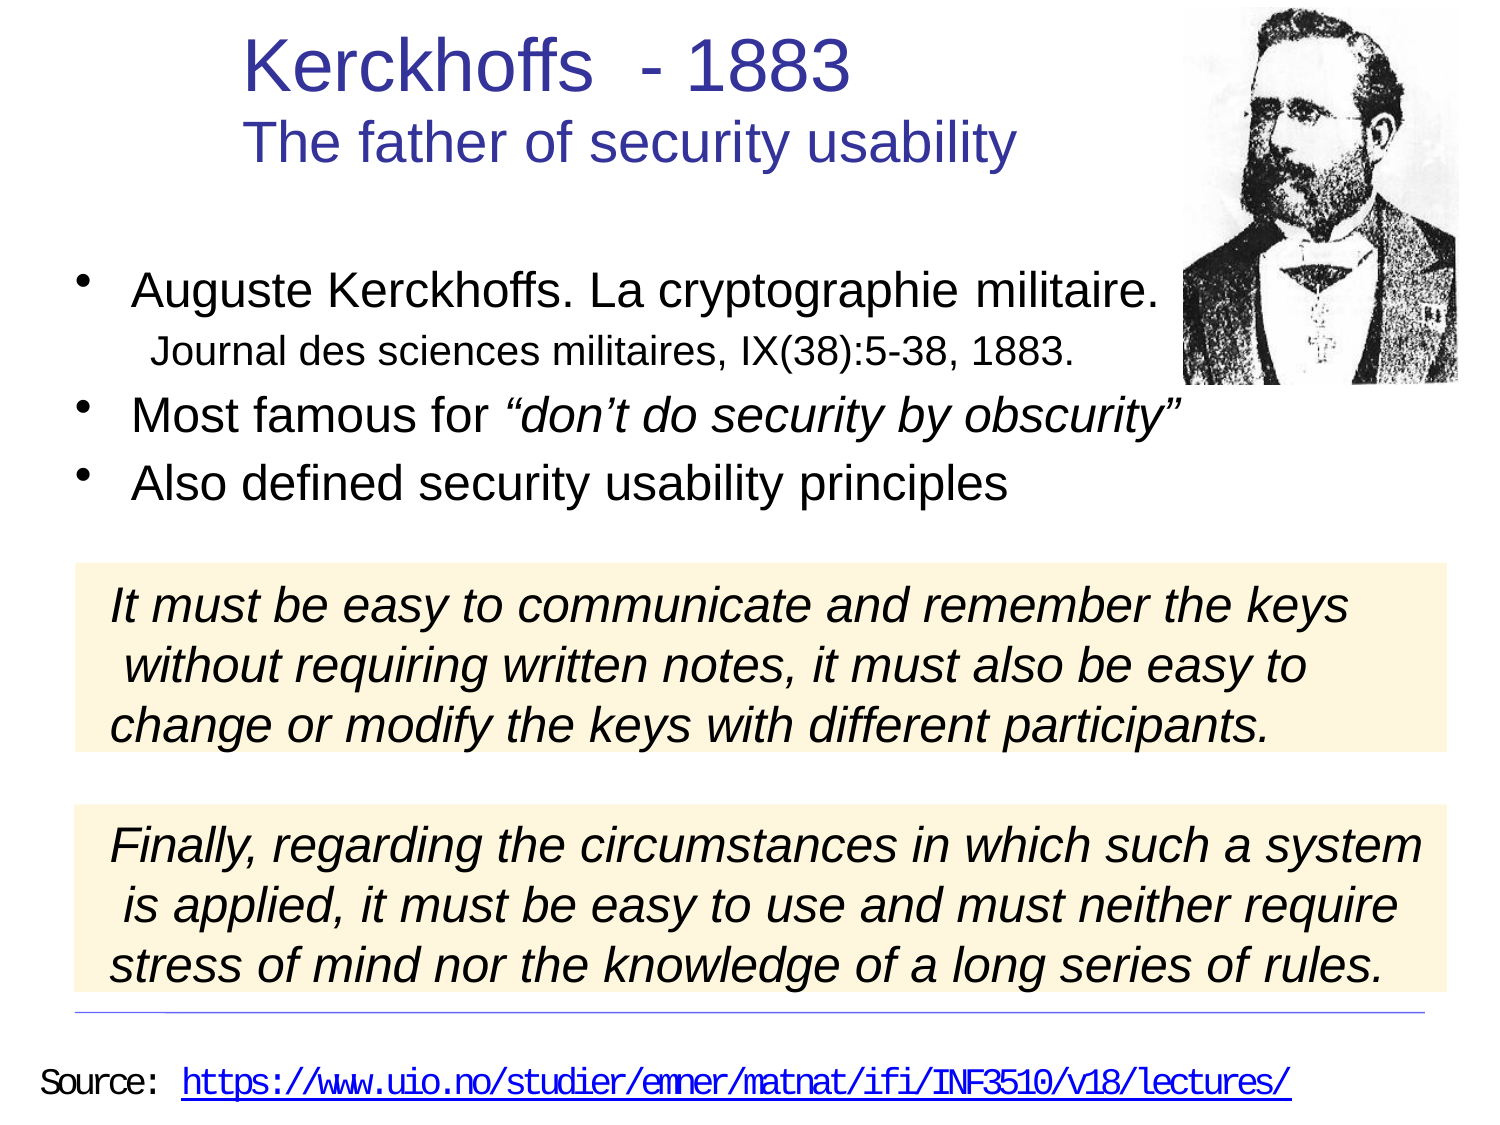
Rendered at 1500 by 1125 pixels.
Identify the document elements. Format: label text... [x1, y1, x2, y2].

text_box It must be easy to communicate and remember the keys without requiring written notes, it must also be easy to change or modify the keys with different participants. [75, 562, 1447, 752]
picture [1183, 7, 1460, 386]
title Kerckhoffs - 1883 The father of security usability [240, 16, 1021, 207]
text_box Auguste Kerckhoffs. La cryptographie militaire. Journal des sciences militaires, IX(38):5-38, 1883. Most famous for “don’t do security by obscurity” Also defined security usability principles [72, 246, 1184, 511]
text_box Finally, regarding the circumstances in which such a system is applied, it must be easy to use and must neither require stress of mind nor the knowledge of a long series of rules. [74, 804, 1447, 992]
